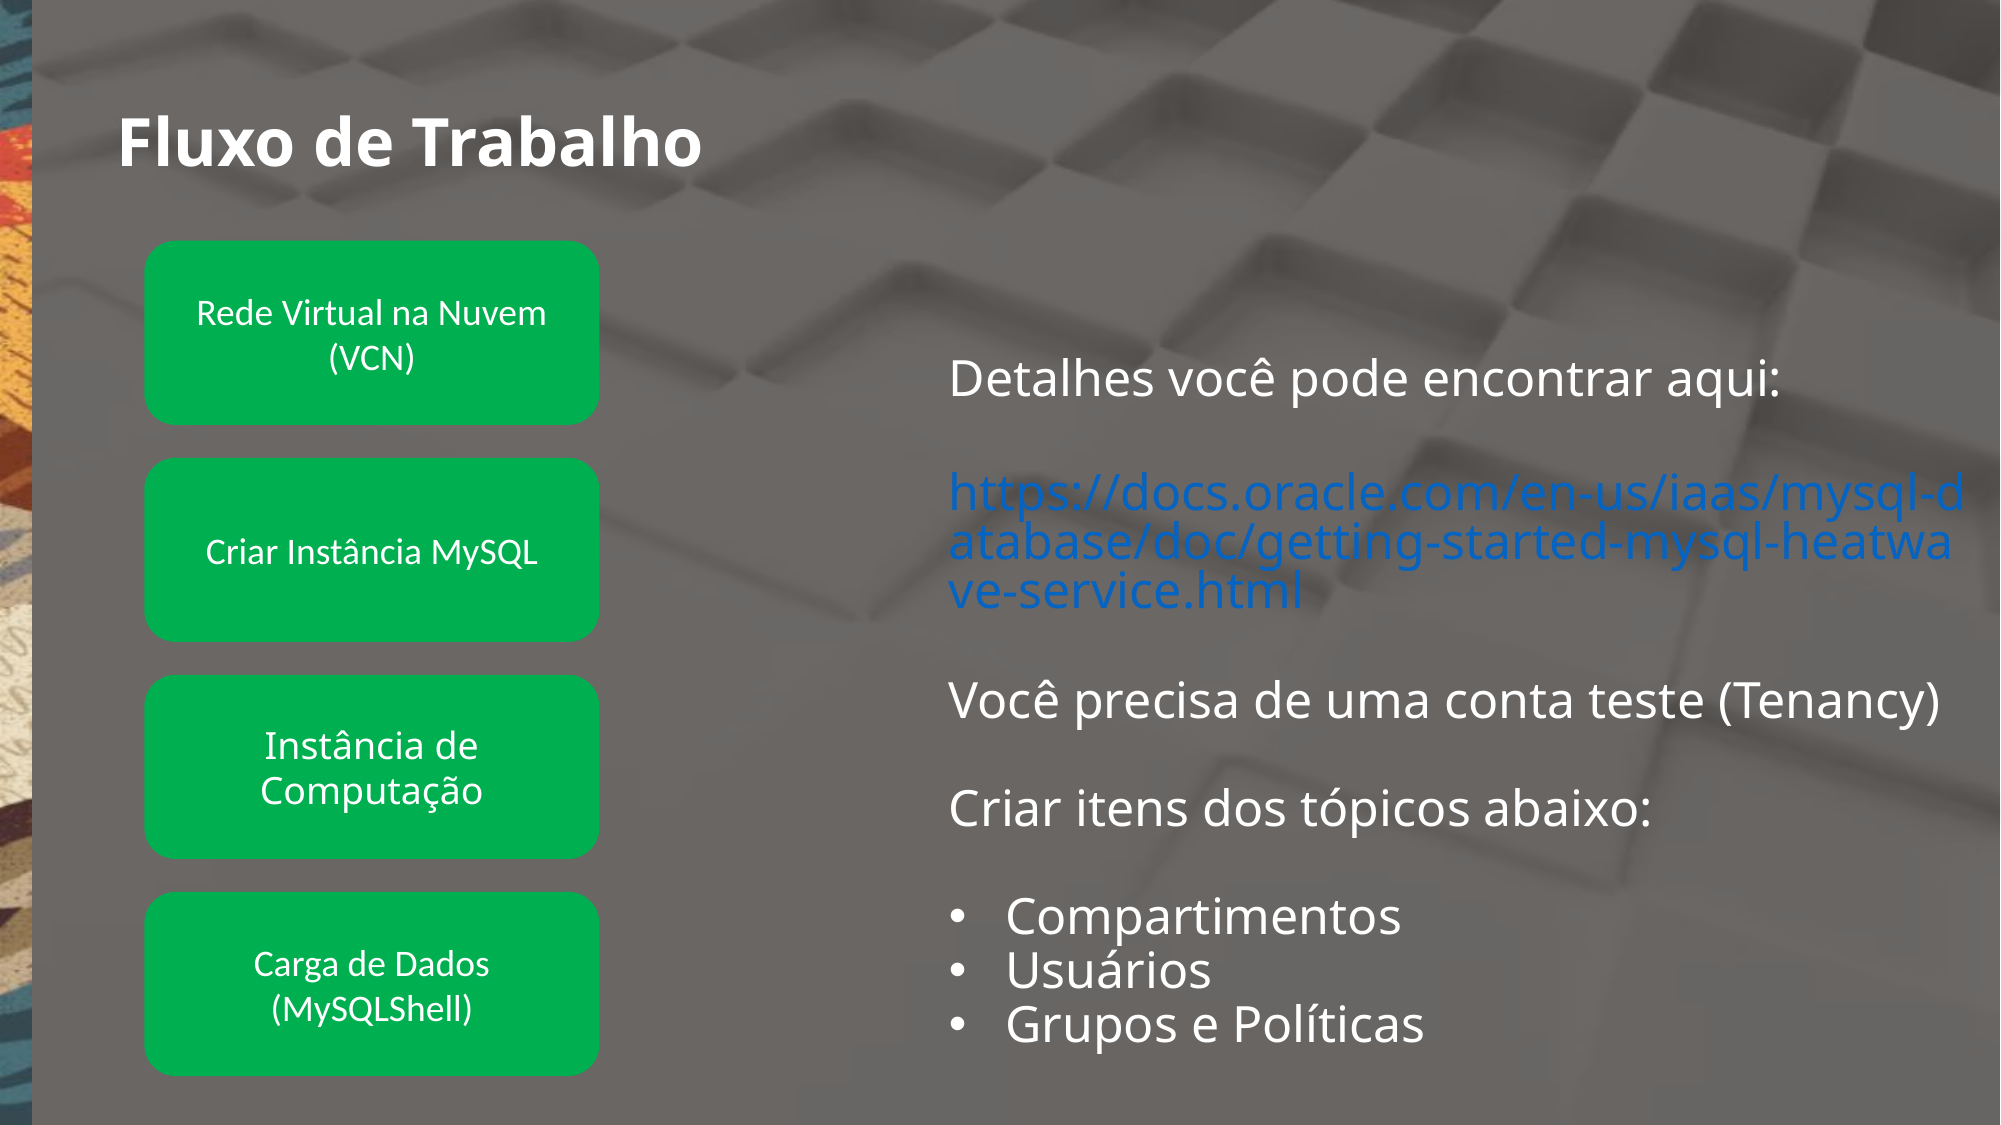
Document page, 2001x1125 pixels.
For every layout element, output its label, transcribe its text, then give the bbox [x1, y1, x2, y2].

text_box Fluxo de Trabalho [116, 49, 1739, 189]
text_box Instância de Computação [144, 674, 600, 859]
picture [0, 0, 32, 1125]
text_box Criar Instância MySQL [144, 457, 600, 642]
text_box Detalhes você pode encontrar aqui: https://docs.oracle.com/en-us/iaas/mysql-database/doc/getting-started-mysql-heatwave-service.html Você precisa de uma conta teste (Tenancy) Criar itens dos tópicos abaixo: Compartimentos Usuários Grupos e Políticas [948, 823, 1967, 963]
text_box Carga de Dados (MySQLShell) [144, 891, 600, 1077]
text_box Rede Virtual na Nuvem (VCN) [144, 240, 600, 425]
